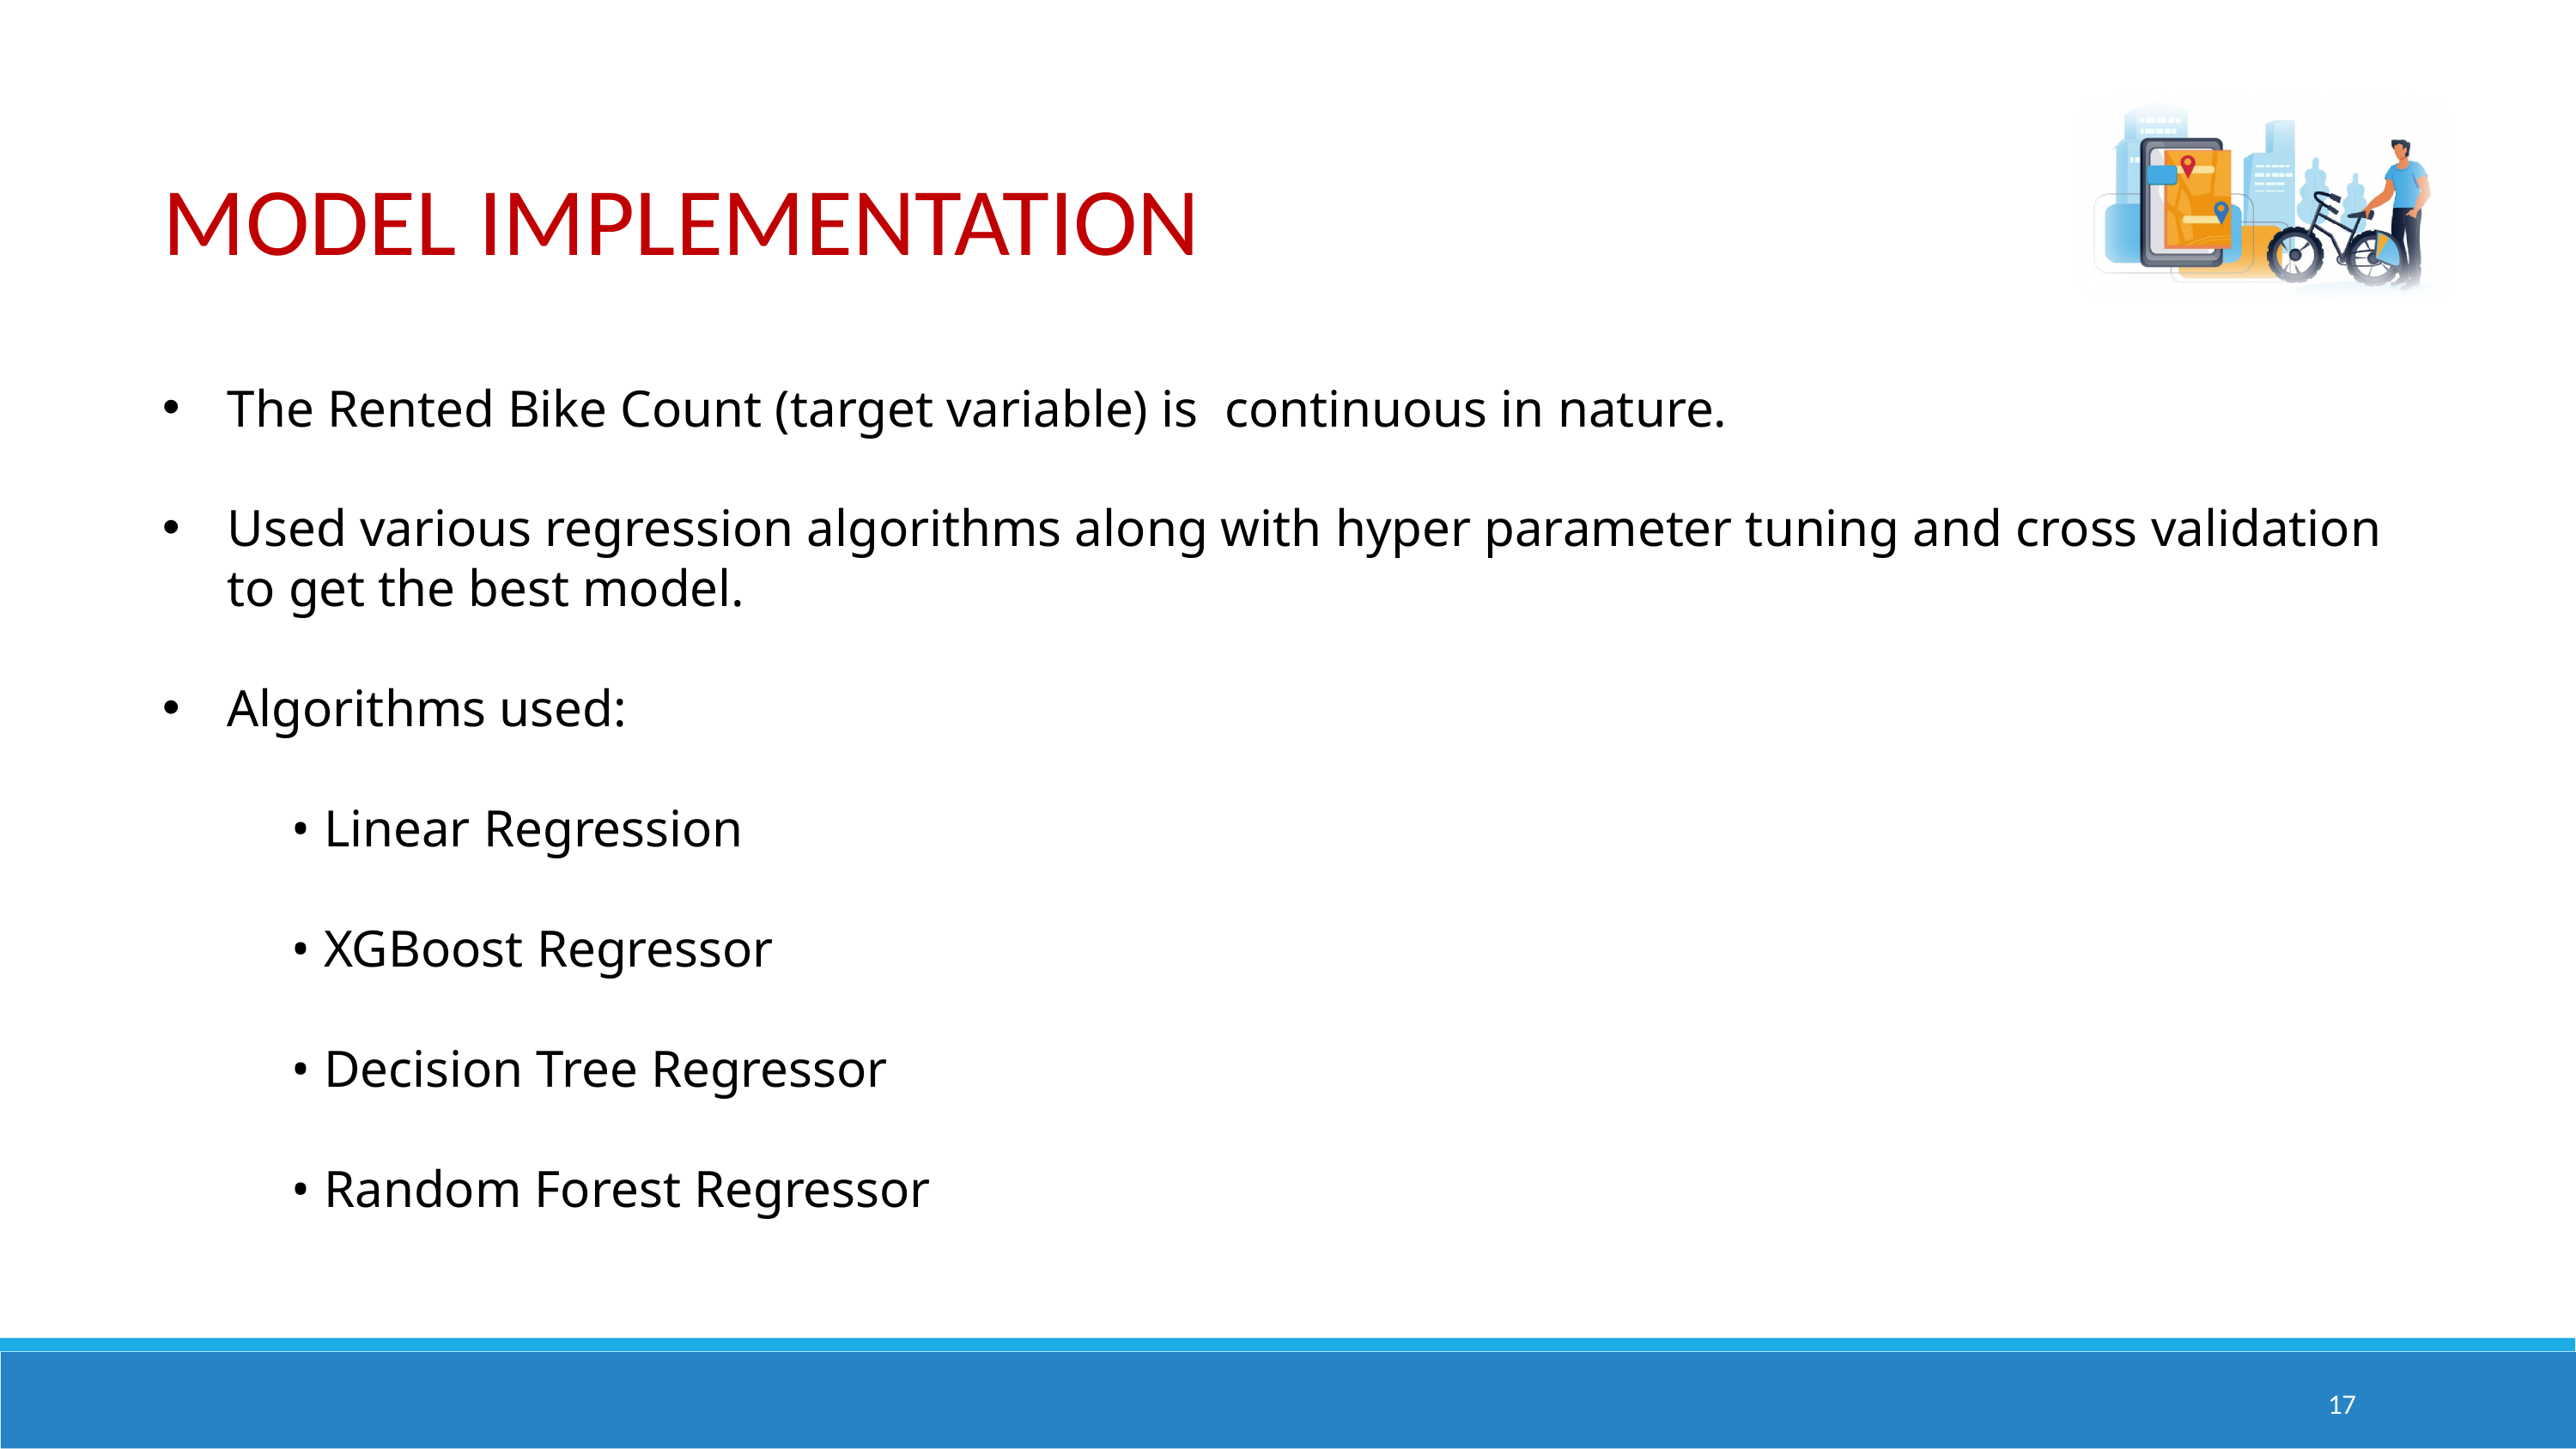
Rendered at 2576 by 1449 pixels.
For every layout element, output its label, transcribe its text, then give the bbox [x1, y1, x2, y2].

slide_number 17 [2092, 1364, 2369, 1442]
text_box The Rented Bike Count (target variable) is continuous in nature. Used various regression algorithms along with hyper parameter tuning and cross validation to get the best model. Algorithms used: • Linear Regression • XGBoost Regressor • Decision Tree Regressor • Random Forest Regressor [149, 370, 2426, 1284]
text_box MODEL IMPLEMENTATION [149, 152, 1321, 370]
picture [2070, 90, 2458, 307]
